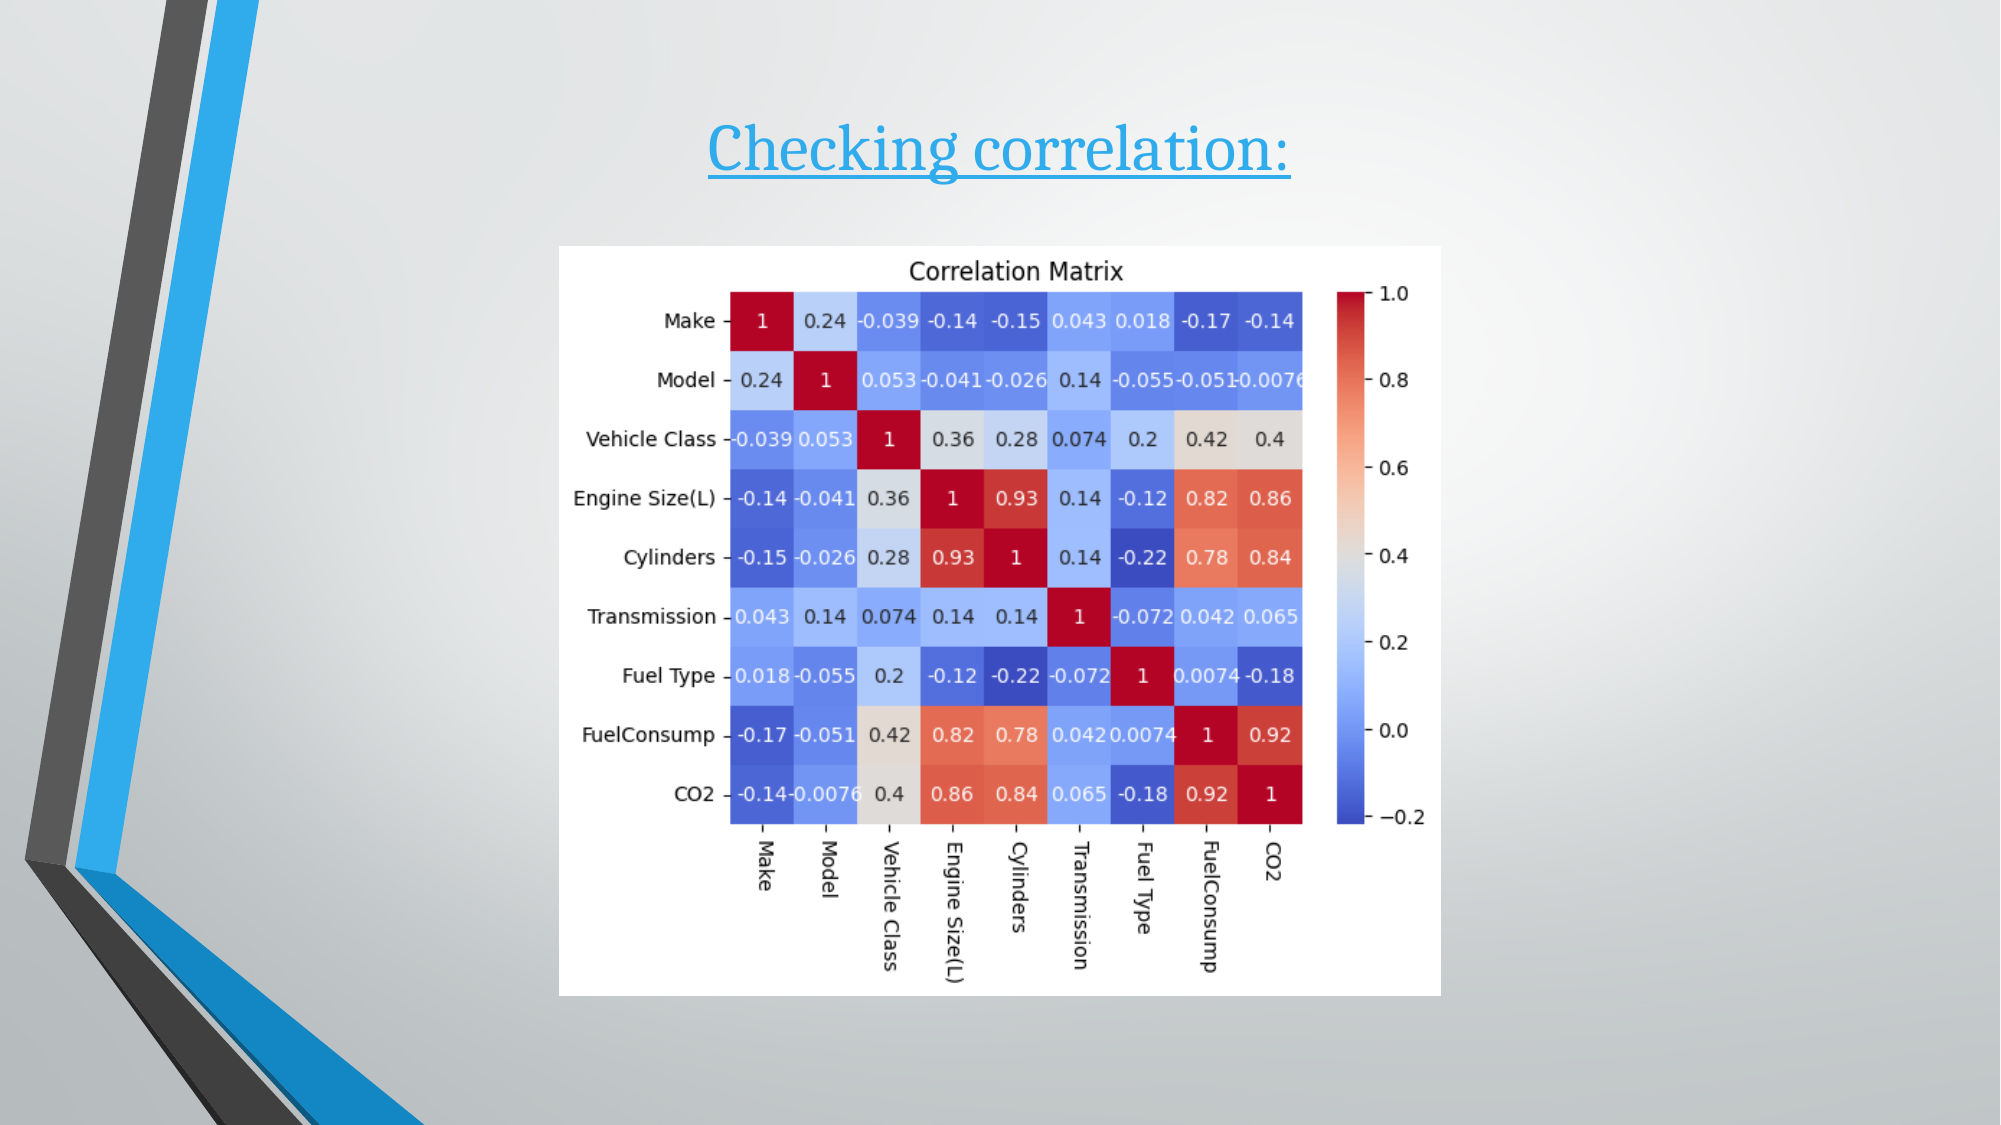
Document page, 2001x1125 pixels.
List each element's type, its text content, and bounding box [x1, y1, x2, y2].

picture [559, 246, 1441, 996]
title Checking correlation: [475, 87, 1525, 201]
